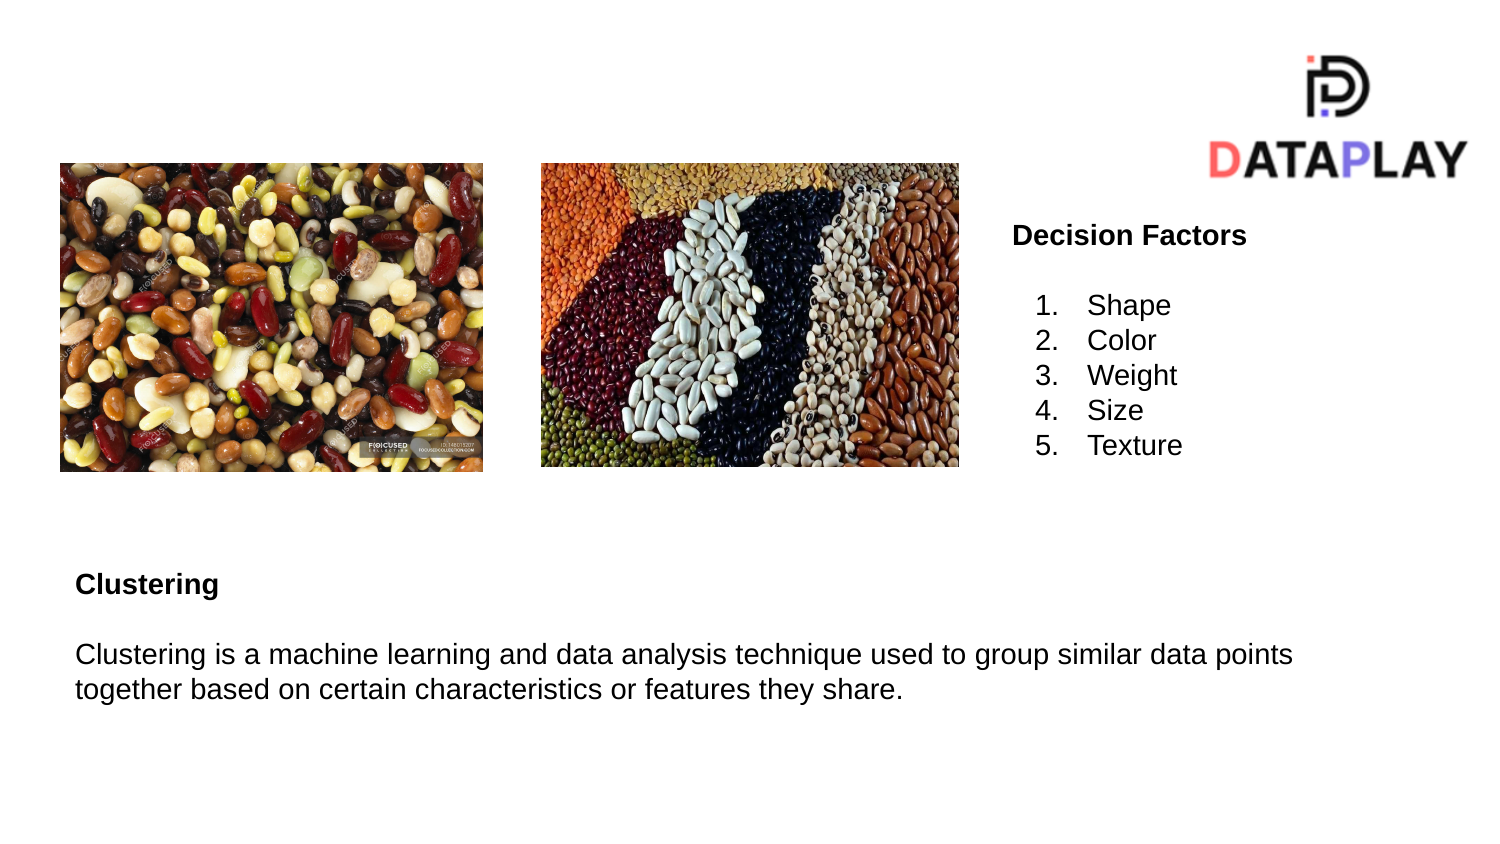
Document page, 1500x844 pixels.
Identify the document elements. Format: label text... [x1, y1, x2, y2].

picture [541, 163, 959, 468]
picture [59, 163, 484, 472]
text_box Clustering Clustering is a machine learning and data analysis technique used to group similar data points together based on certain characteristics or features they share. [60, 557, 1368, 713]
picture [1182, 0, 1500, 194]
text_box Decision Factors Shape Color Weight Size Texture [997, 208, 1485, 469]
